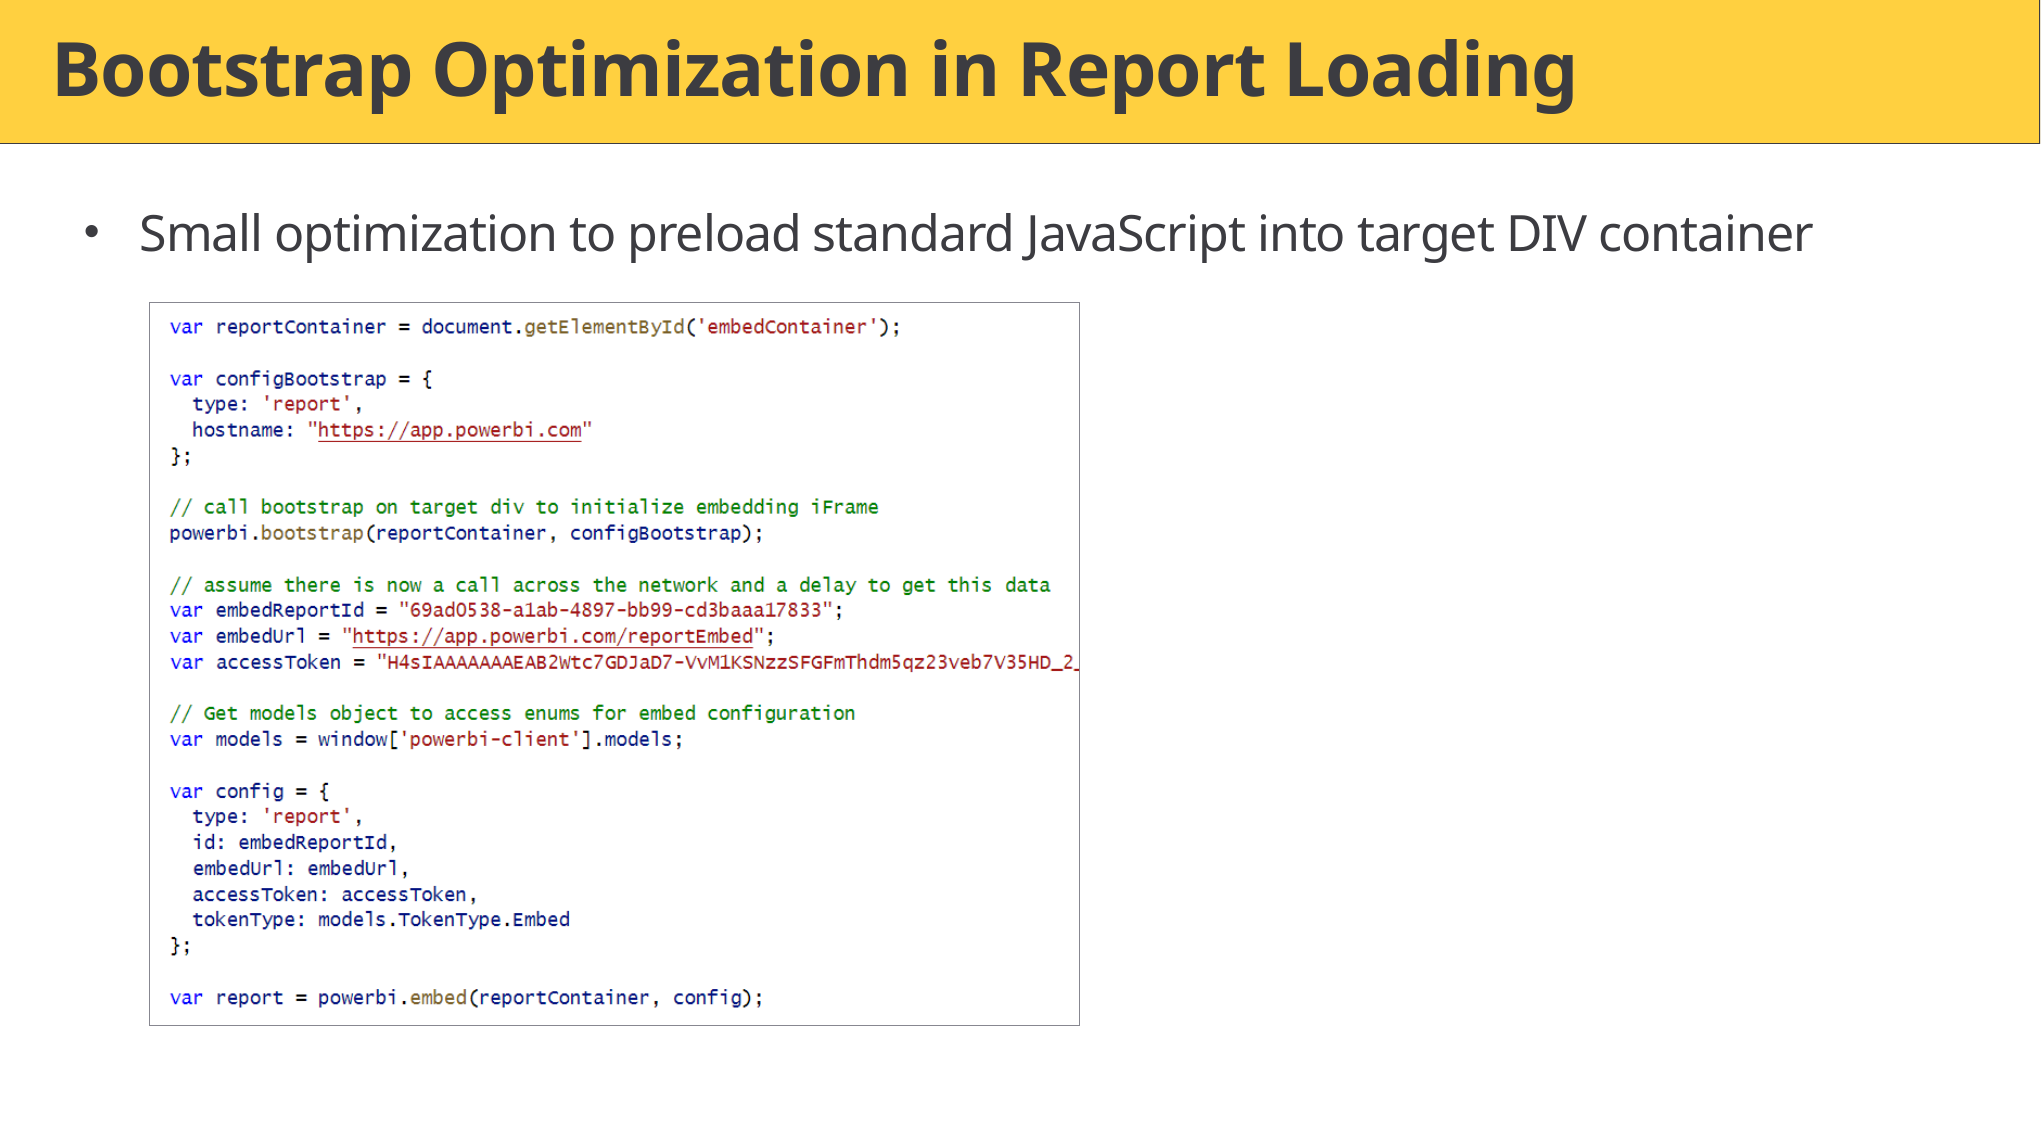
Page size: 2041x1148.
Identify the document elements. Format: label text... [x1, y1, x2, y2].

title Bootstrap Optimization in Report Loading [51, 31, 1988, 113]
picture [148, 302, 1080, 1027]
list Small optimization to preload standard JavaScript into target DIV container [83, 201, 1988, 262]
